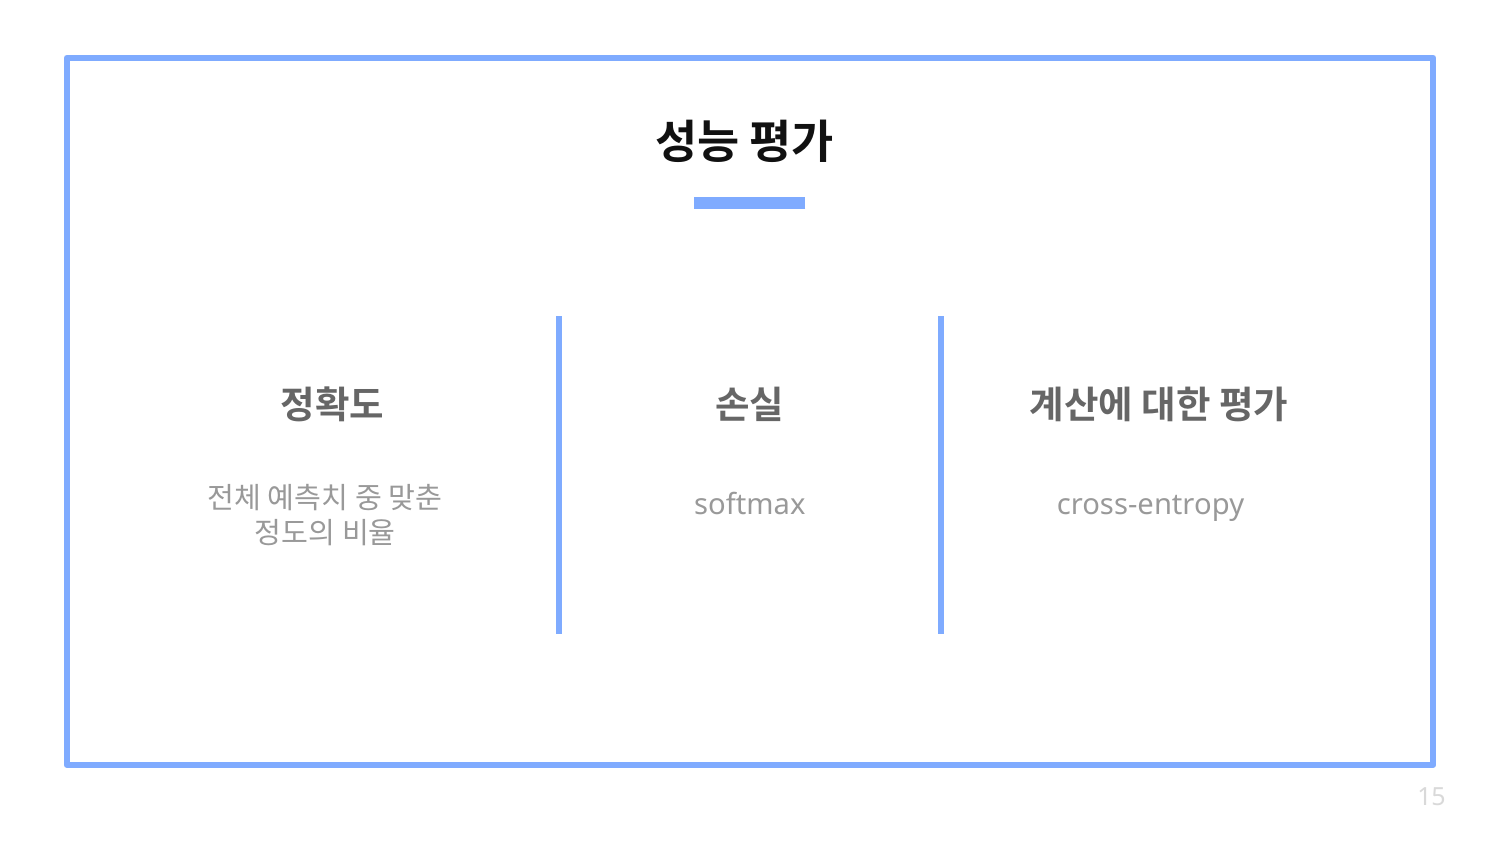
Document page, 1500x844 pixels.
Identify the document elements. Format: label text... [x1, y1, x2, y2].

slide_number ‹#› [1402, 764, 1493, 830]
subtitle softmax [576, 470, 924, 574]
title 성능 평가 [457, 97, 1032, 183]
subtitle 전체 예측치 중 맞춘 정도의 비율 [187, 464, 464, 554]
title 손실 [567, 335, 933, 442]
subtitle cross-entropy [1041, 470, 1302, 561]
title 계산에 대한 평가 [985, 335, 1333, 442]
title 정확도 [159, 335, 506, 442]
